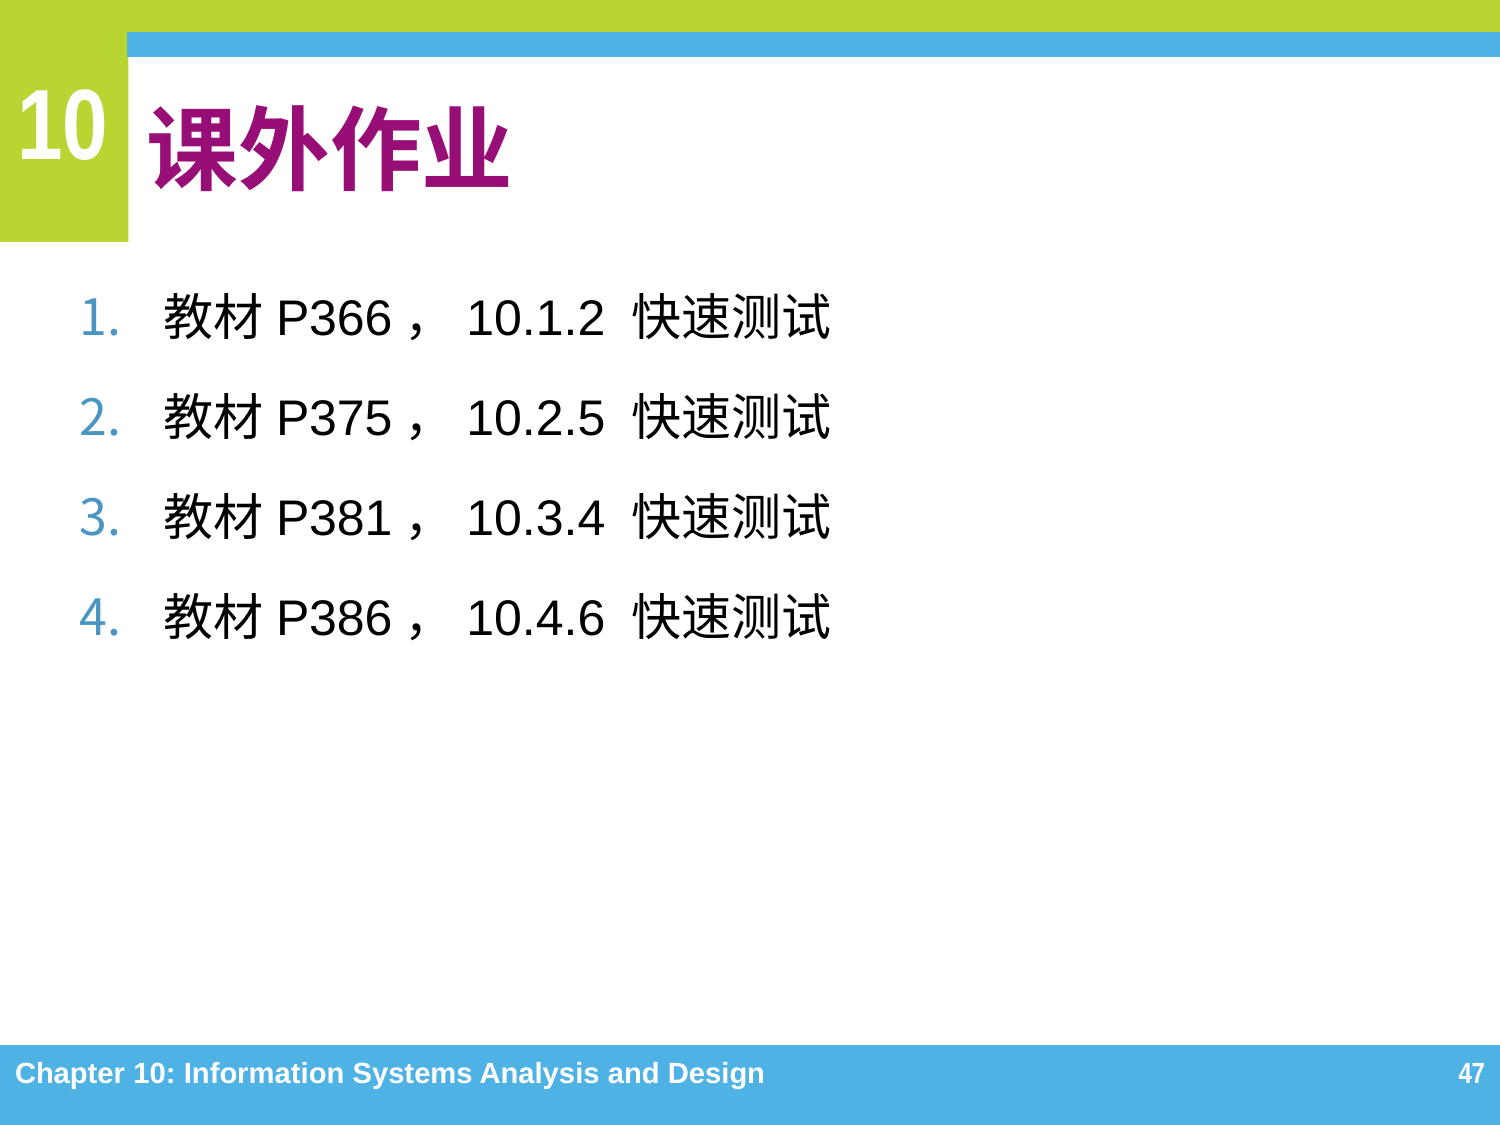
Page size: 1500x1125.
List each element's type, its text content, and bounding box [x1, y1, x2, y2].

title 课外作业 [131, 60, 1500, 234]
footer Chapter 10: Information Systems Analysis and Design [0, 1046, 1149, 1125]
slide_number 47 [1149, 1046, 1500, 1125]
list 教材P366，10.1.2 快速测试 教材P375，10.2.5 快速测试 教材P381，10.3.4 快速测试 教材P386，10.4.6 快速测试 [64, 247, 1372, 1006]
